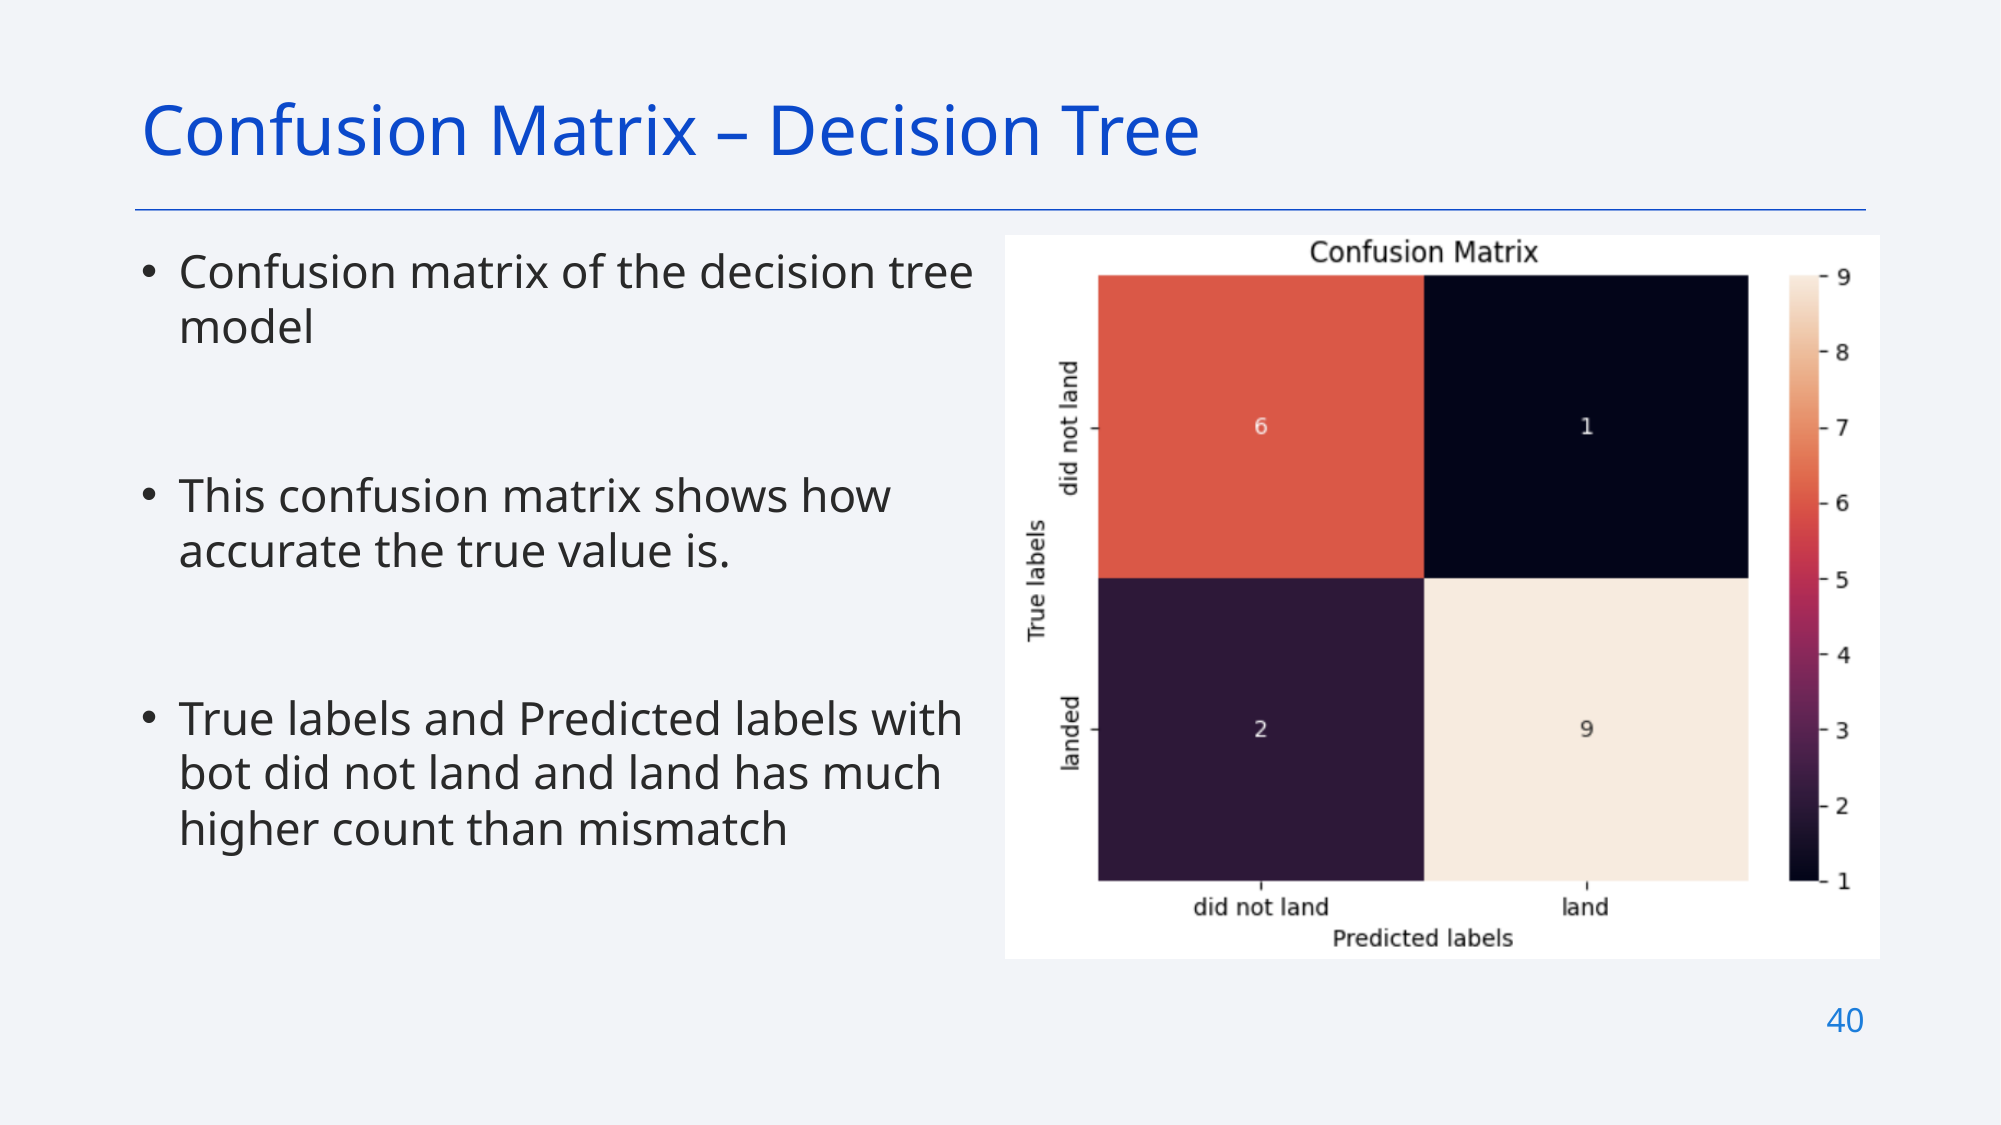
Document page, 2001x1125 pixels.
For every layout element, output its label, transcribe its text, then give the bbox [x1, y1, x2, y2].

picture [0, 0, 2001, 1125]
text_box Confusion Matrix – Decision Tree [126, 88, 1852, 179]
slide_number 40 [1429, 988, 1880, 1055]
list Confusion matrix of the decision tree model This confusion matrix shows how accurate the true value is. True labels and Predicted labels with bot did not land and land has much higher count than mismatch [126, 235, 1000, 918]
